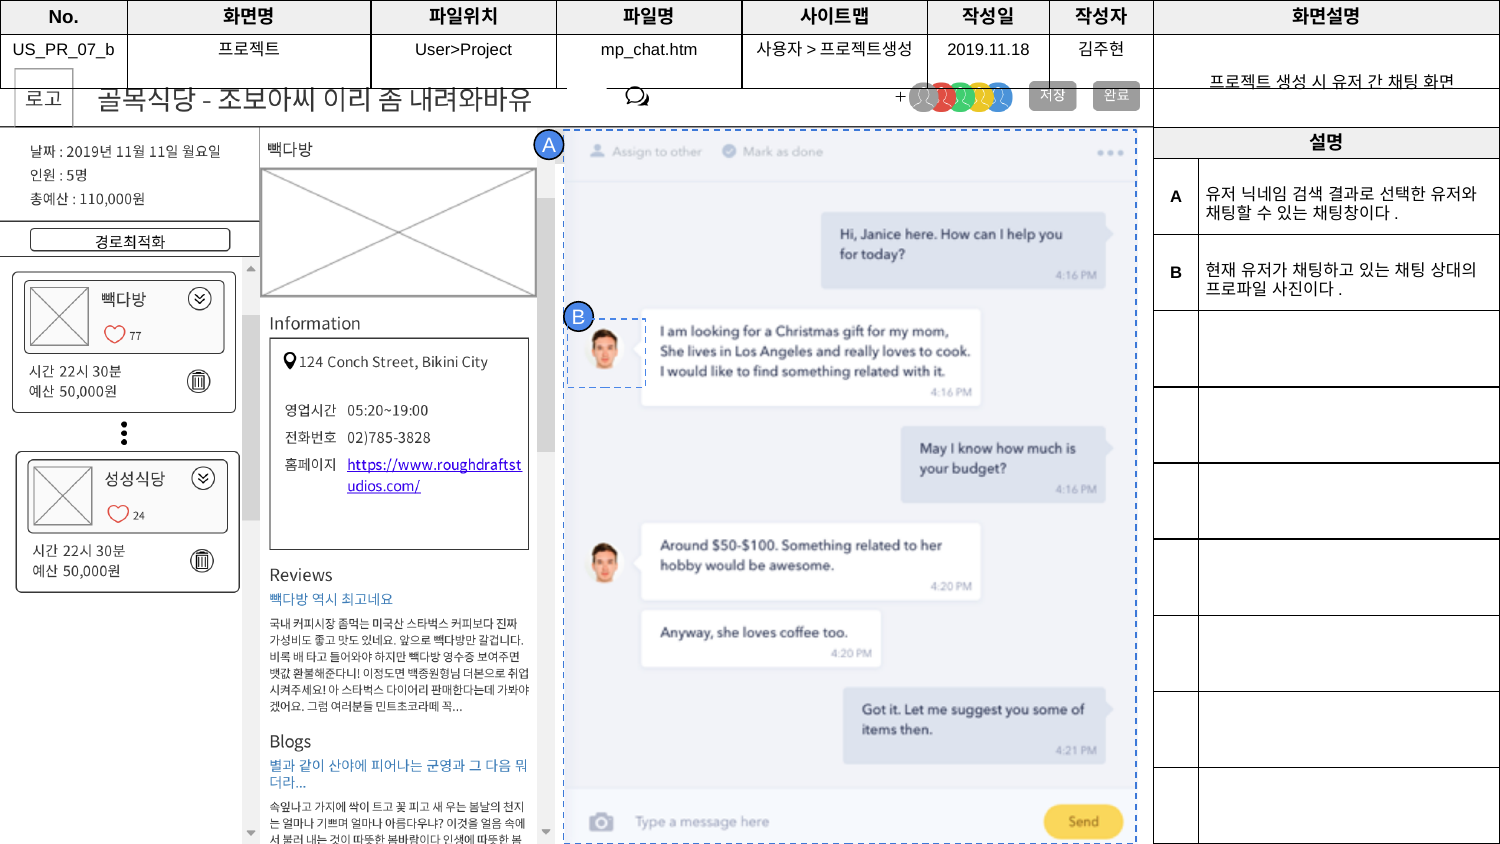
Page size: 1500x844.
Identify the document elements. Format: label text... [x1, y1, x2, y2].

table_cell [1158, 540, 1198, 615]
table_cell [1199, 768, 1499, 843]
table_cell [1199, 311, 1499, 386]
table_cell [1158, 616, 1198, 691]
table_header 화면설명 [1154, 1, 1499, 34]
table_header 파일명 [557, 1, 741, 34]
table_header 프로젝트 생성 시 유저 간 채팅 화면 [1154, 35, 1499, 127]
table_cell B [1158, 235, 1198, 310]
table_cell 설명 [1158, 128, 1499, 158]
table_cell [1158, 464, 1198, 538]
table_header No. [1, 1, 127, 34]
table_header 사이트맵 [743, 1, 927, 34]
table_cell [1199, 388, 1499, 462]
table_cell A [1158, 159, 1198, 234]
table_cell 프로젝트 [128, 35, 370, 67]
table_cell 사용자>프로젝트생성 [743, 35, 927, 67]
table_cell 김주현 [1050, 35, 1153, 68]
table_cell [1199, 616, 1499, 691]
table_cell [1199, 692, 1499, 767]
table_cell 유저 닉네임 검색 결과로 선택한 유저와 채팅할 수 있는 채팅창이다. [1199, 159, 1499, 234]
table_cell [1199, 464, 1499, 538]
table_header 작성일 [928, 1, 1049, 34]
table_cell [1199, 540, 1499, 615]
table_cell User>Project [372, 35, 556, 67]
table_cell [1157, 768, 1198, 843]
table_cell mp_chat.htm [557, 35, 741, 67]
table_cell 현재 유저가 채팅하고 있는 채팅 상대의 프로파일 사진이다. [1199, 235, 1499, 310]
table_cell [1158, 692, 1198, 767]
table_cell [1158, 388, 1198, 462]
table_header 작성자 [1050, 1, 1153, 34]
table_cell US_PR_07_b [1, 35, 127, 67]
table_header 화면명 [128, 1, 370, 34]
table_cell 2019.11.18 [928, 35, 1049, 67]
table_header 파일위치 [372, 1, 556, 34]
picture [0, 68, 1154, 844]
table_cell [1158, 311, 1198, 386]
